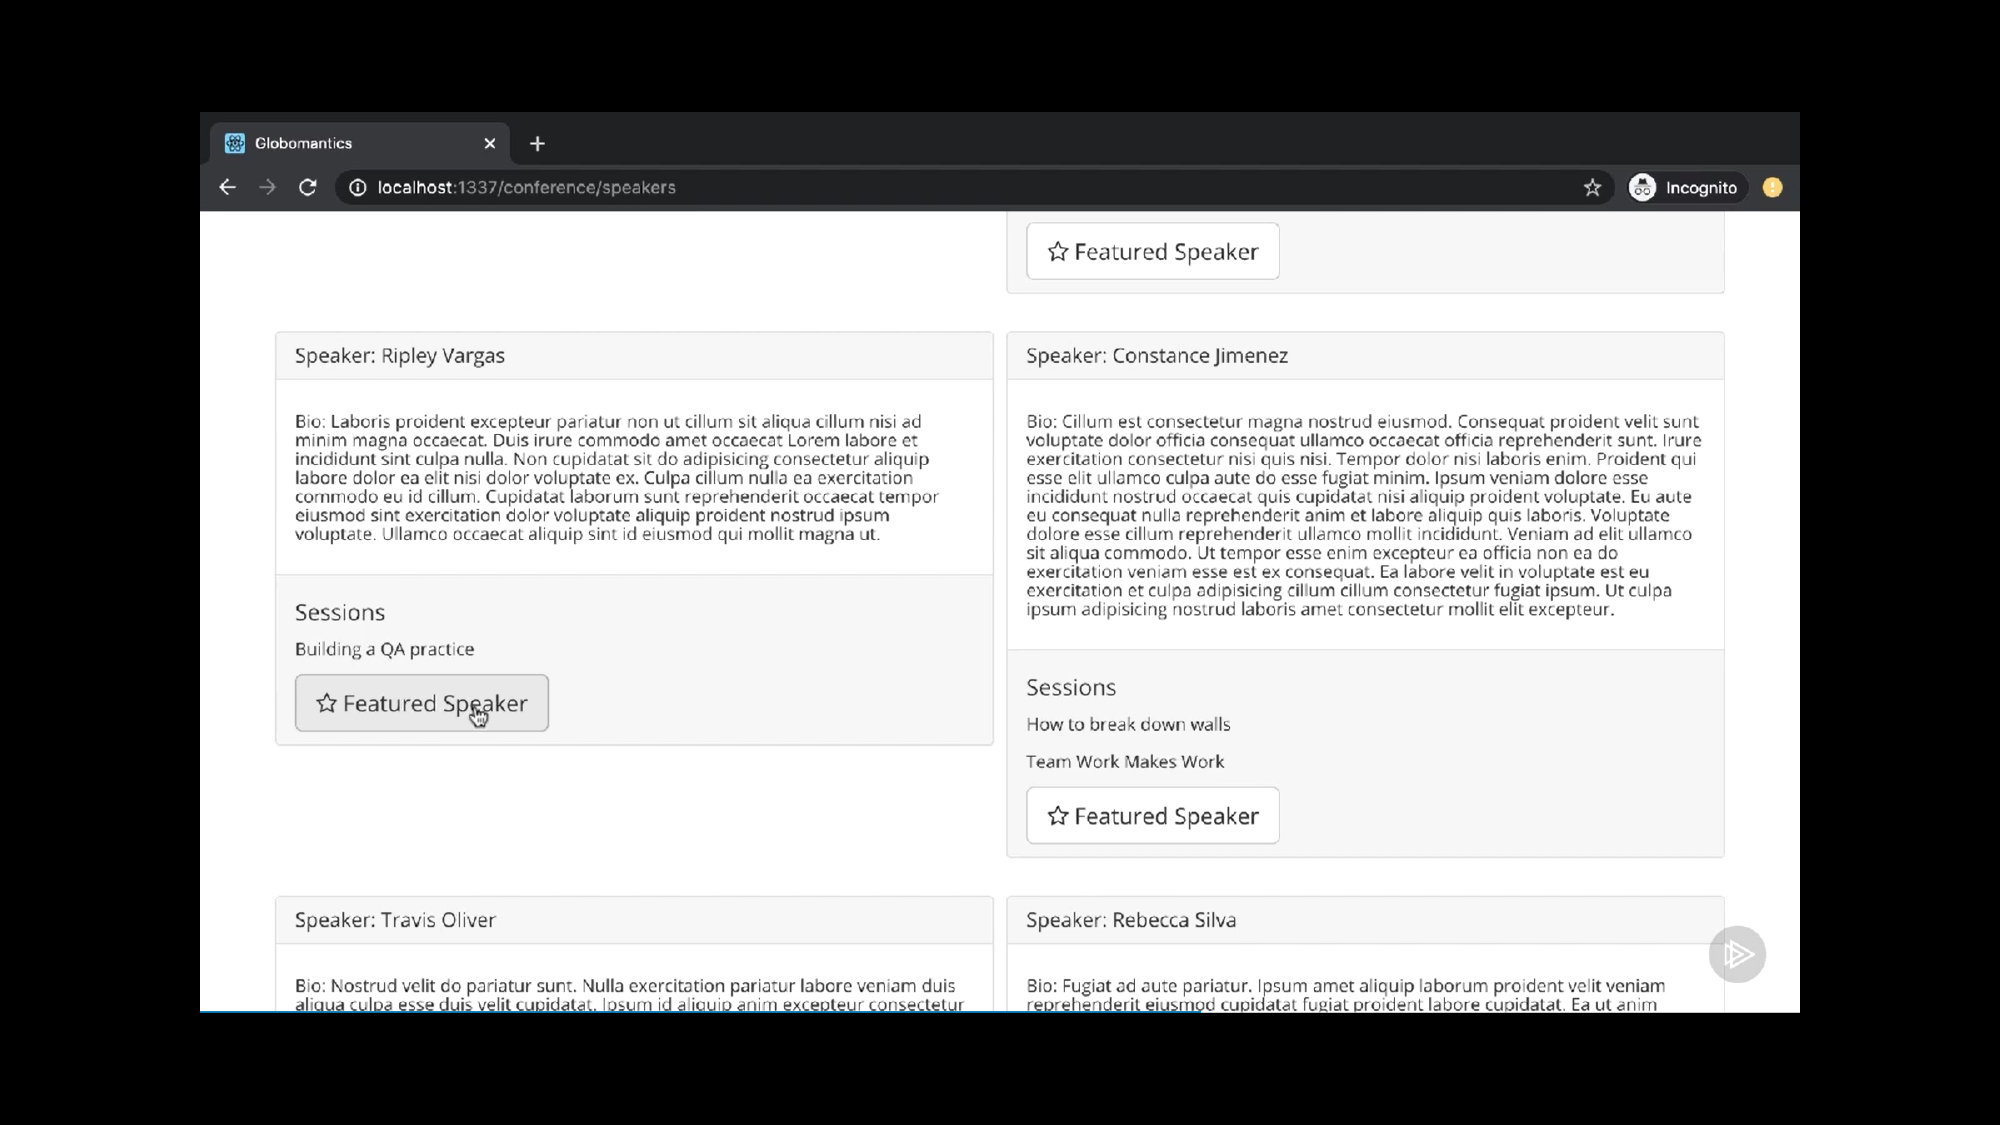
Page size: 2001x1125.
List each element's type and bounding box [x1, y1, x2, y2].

picture [199, 112, 1800, 1013]
